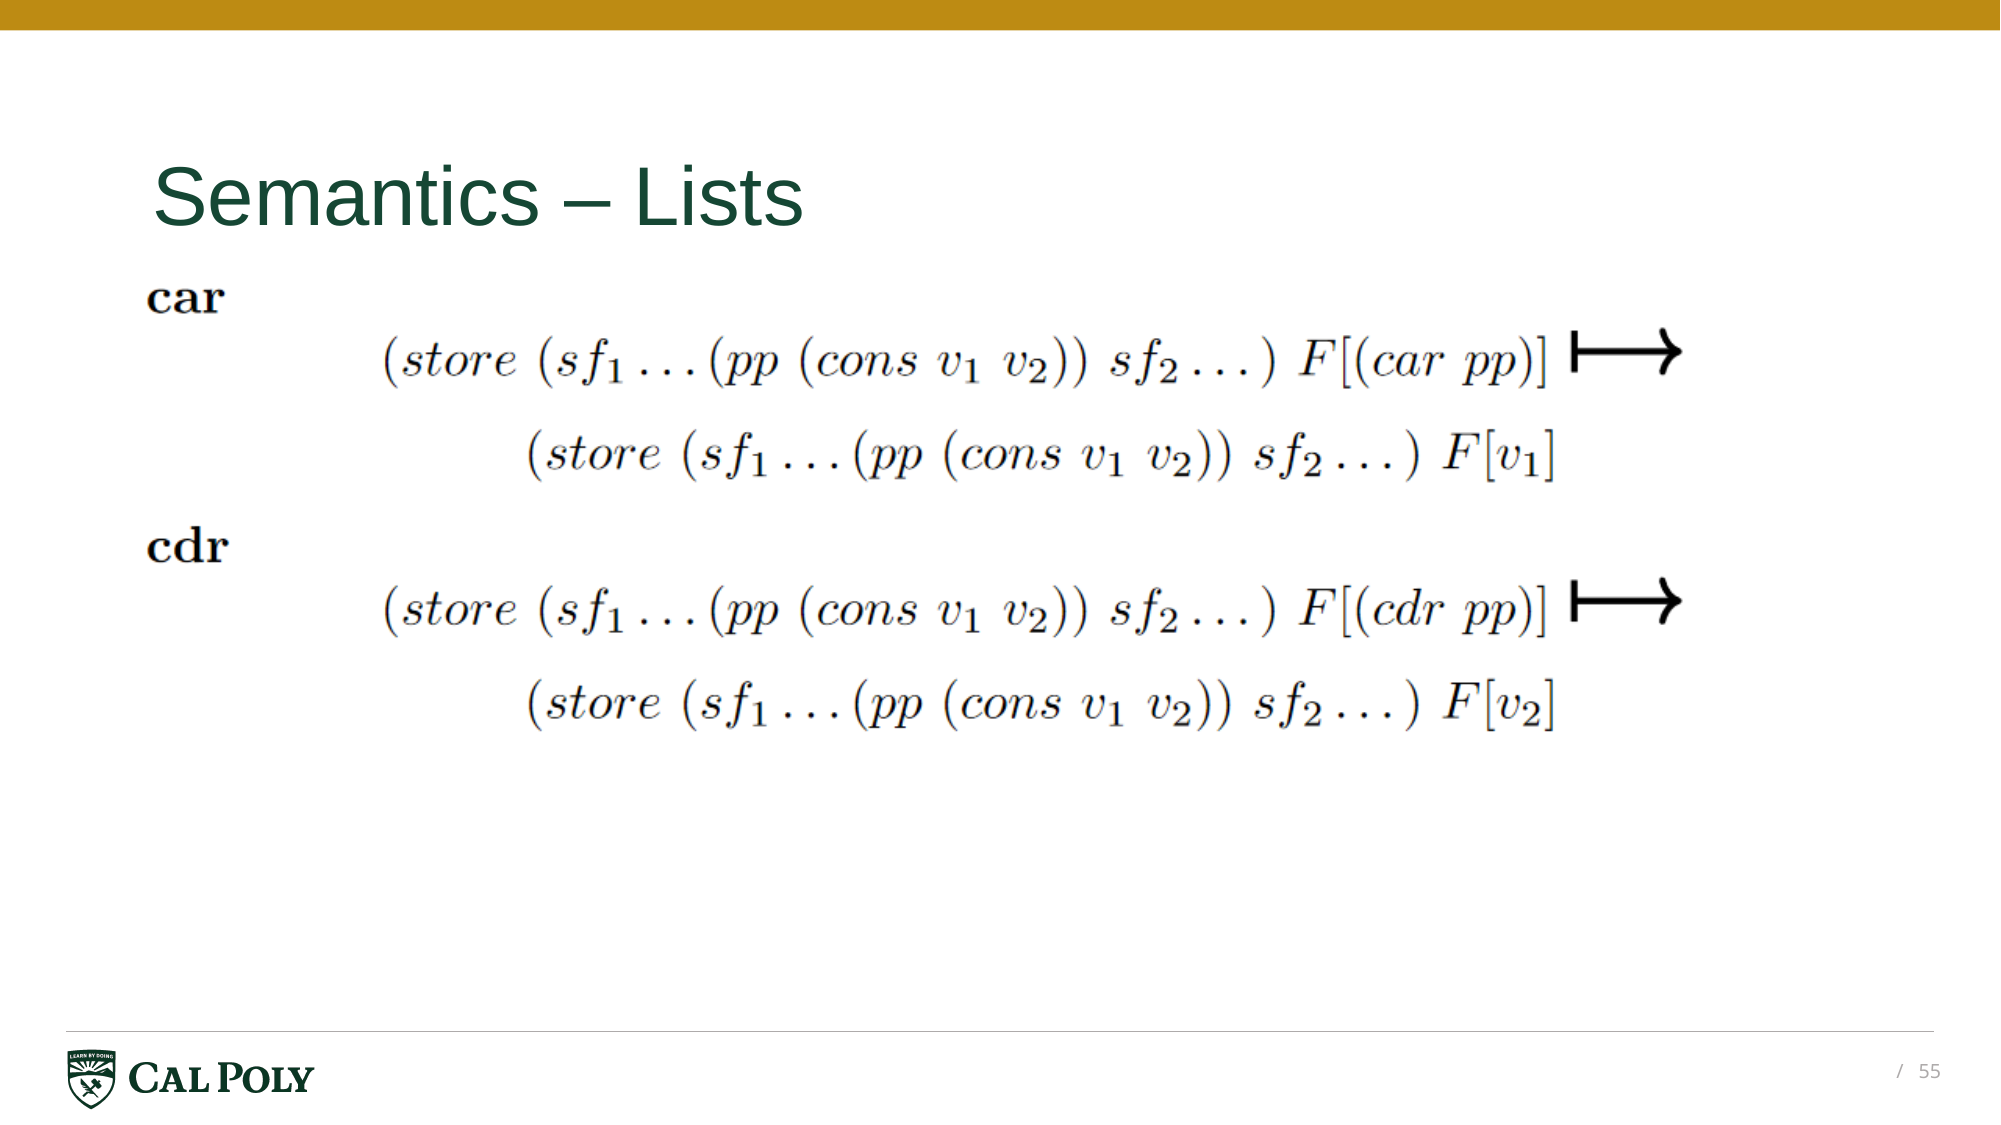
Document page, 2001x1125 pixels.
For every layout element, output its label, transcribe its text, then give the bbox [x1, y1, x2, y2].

picture [137, 273, 1701, 748]
slide_number / 55 [1866, 1041, 1956, 1102]
picture [43, 1025, 338, 1125]
title Semantics – Lists [137, 147, 1888, 250]
